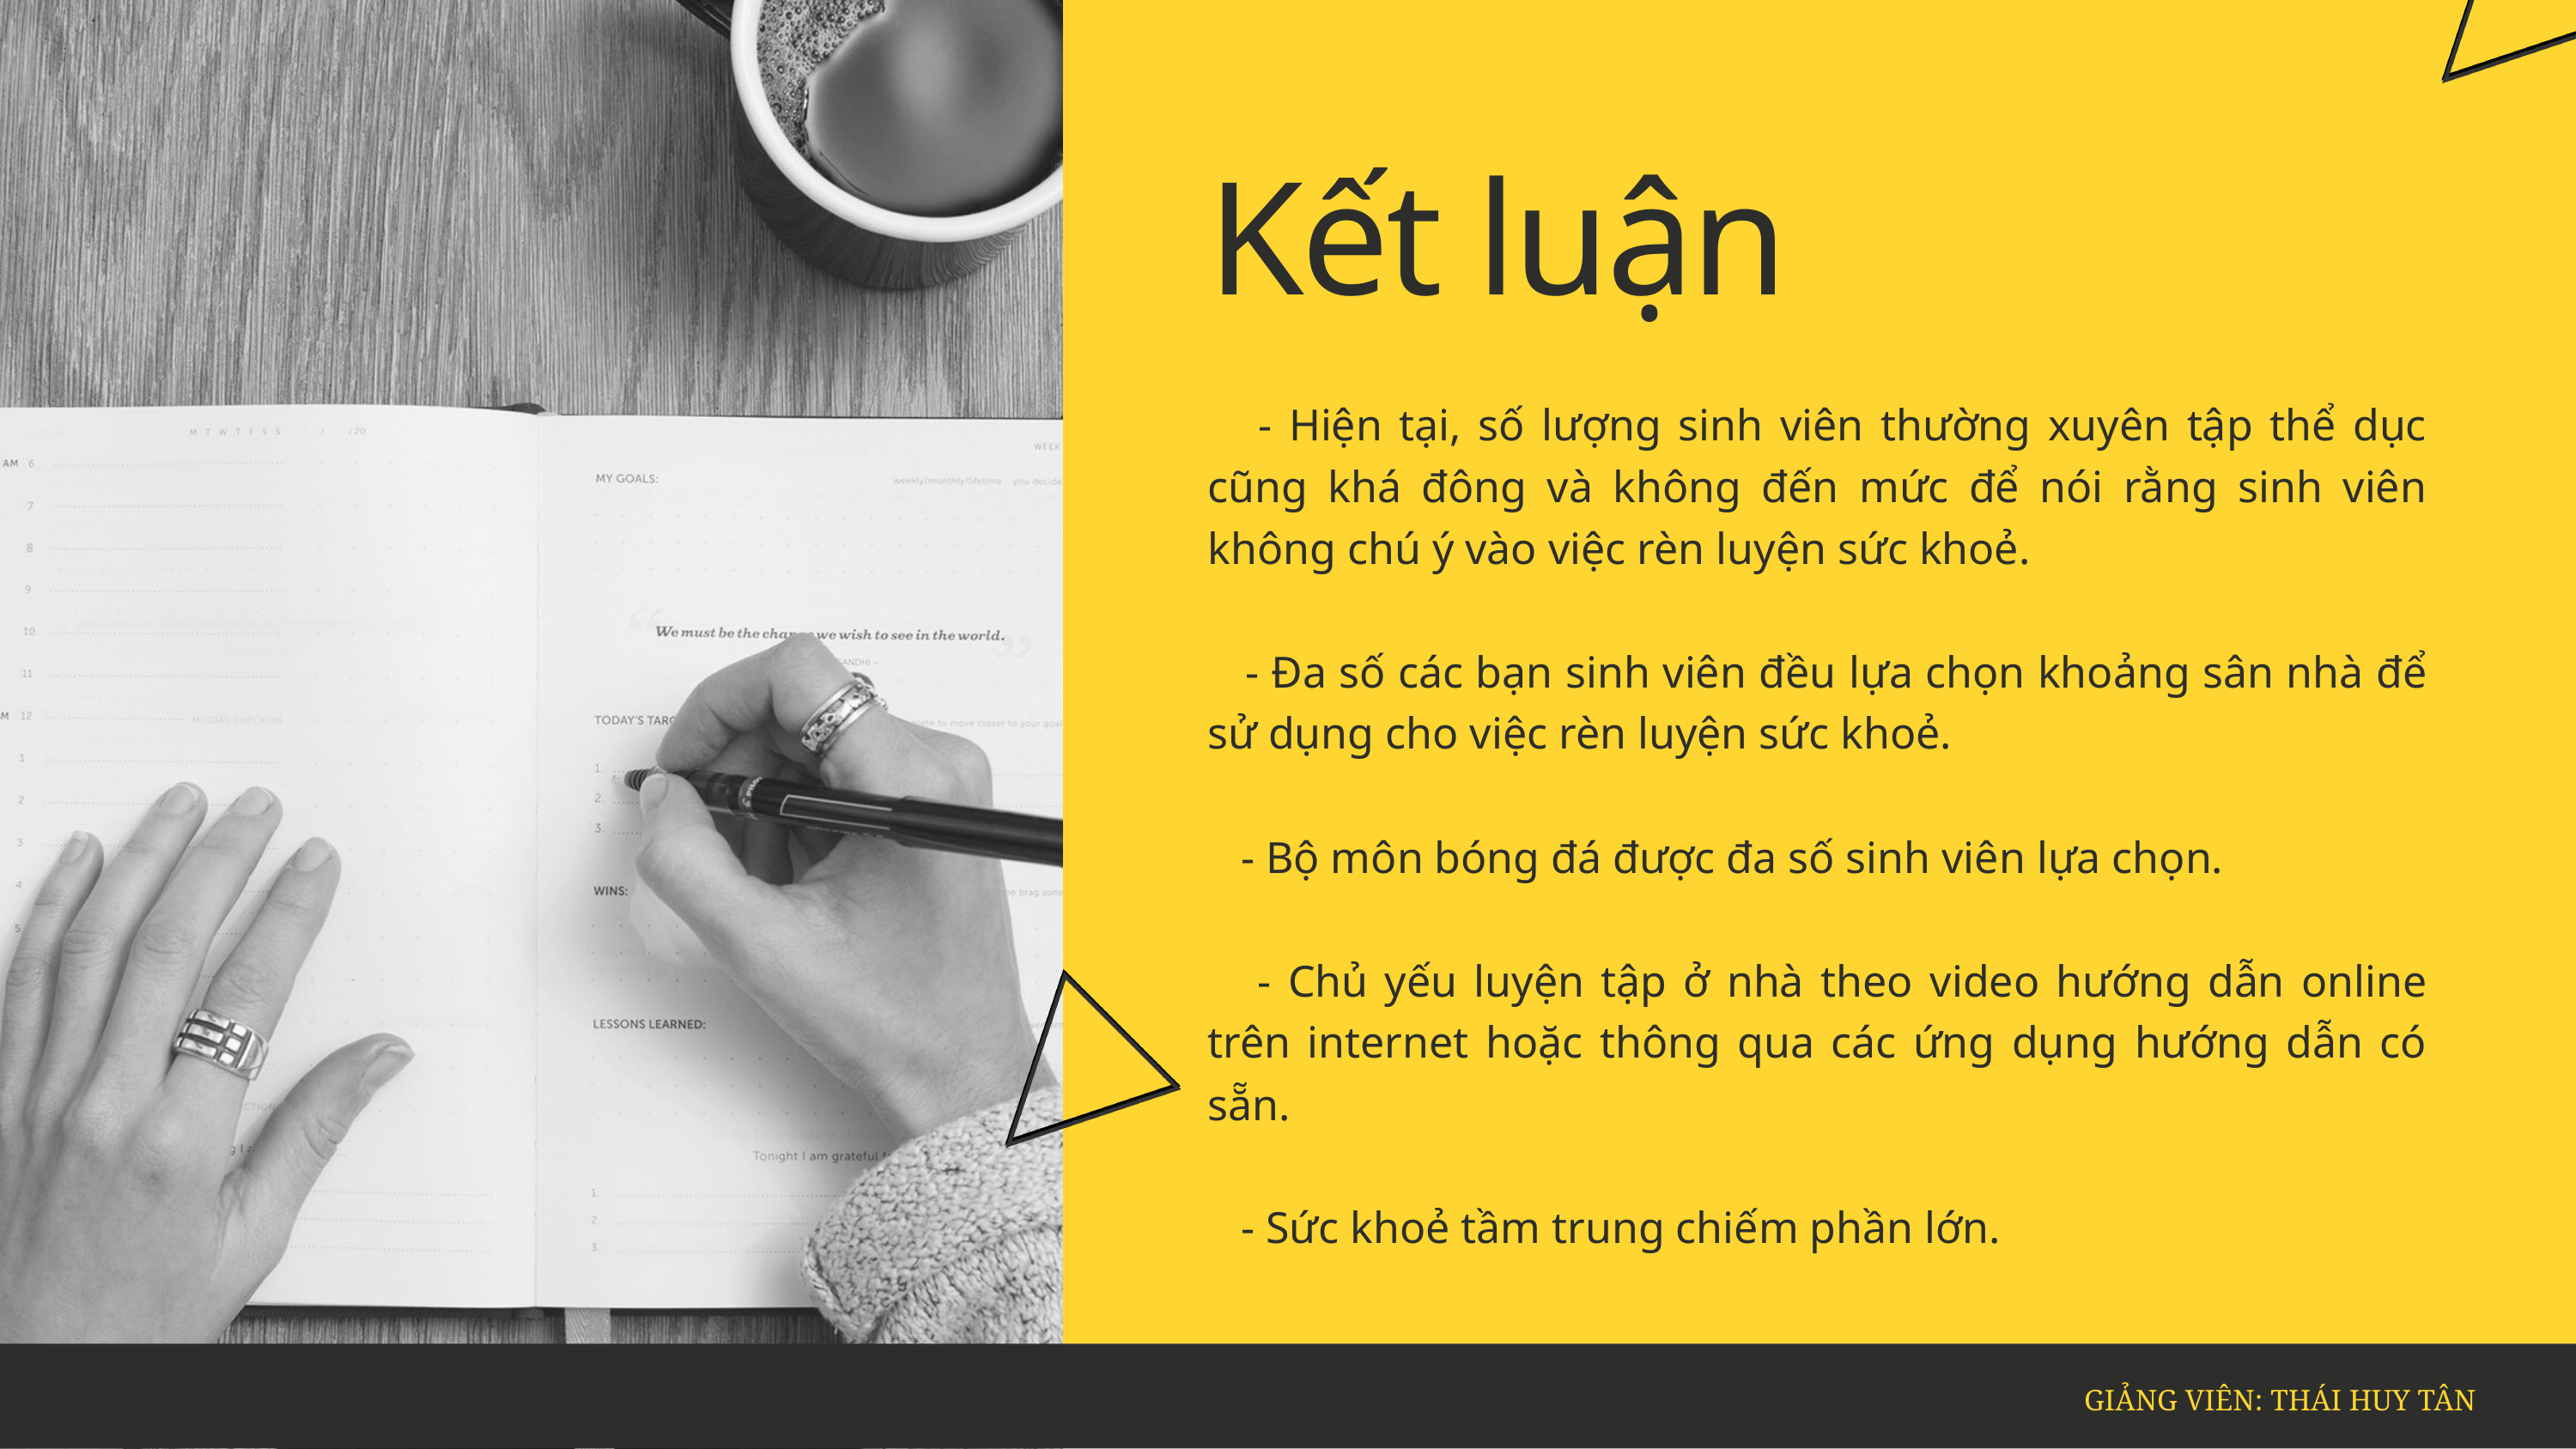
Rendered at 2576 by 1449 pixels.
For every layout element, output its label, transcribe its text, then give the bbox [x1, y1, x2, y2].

text_box [0, 1343, 2576, 1449]
title Kết luận [1206, 136, 2357, 300]
text_box [2381, 0, 2576, 142]
text_box [1063, 0, 2576, 1343]
text_box [945, 969, 1182, 1206]
text_box GIẢNG VIÊN: THÁI HUY TÂN [2081, 1382, 2529, 1417]
text_box [0, 0, 1063, 1343]
list - Hiện tại, số lượng sinh viên thường xuyên tập thể dục cũng khá đông và không đến mức để nói rằng sinh viên không chú ý vào việc rèn luyện sức khoẻ. - Đa số các bạn sinh viên đều lựa chọn khoảng sân nhà để sử dụng cho việc rèn luyện sức khoẻ. - Bộ môn bóng đá được đa số sinh viên lựa chọn. - Chủ yếu luyện tập ở nhà theo video hướng dẫn online trên internet hoặc thông qua các ứng dụng hướng dẫn có sẵn. - Sức khoẻ tầm trung chiếm phần lớn. [148, 300, 2428, 1252]
